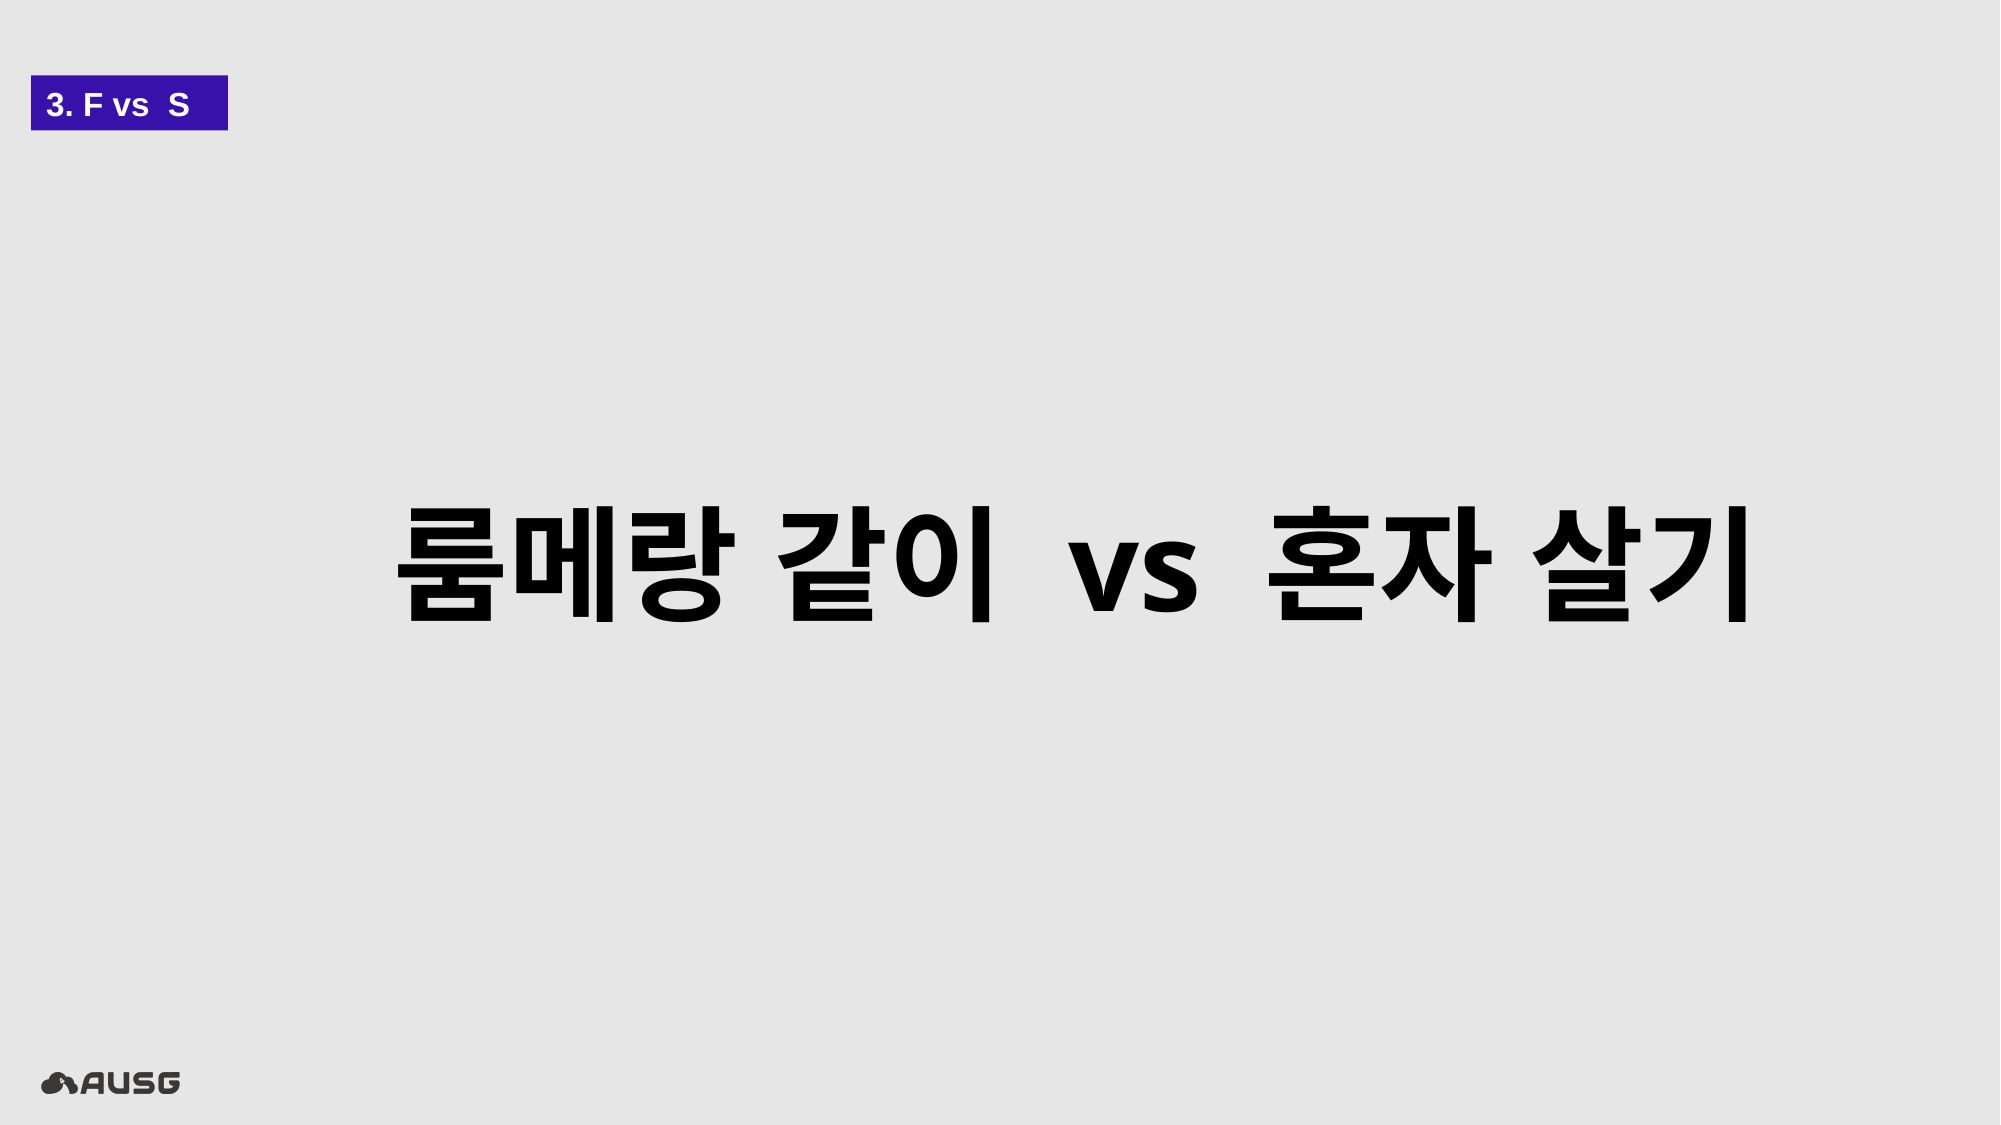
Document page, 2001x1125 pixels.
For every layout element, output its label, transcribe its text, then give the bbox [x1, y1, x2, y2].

text_box 3. F vs S [31, 75, 228, 131]
text_box 룸메랑 같이 vs 혼자 살기 [378, 479, 1835, 645]
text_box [41, 1072, 180, 1094]
